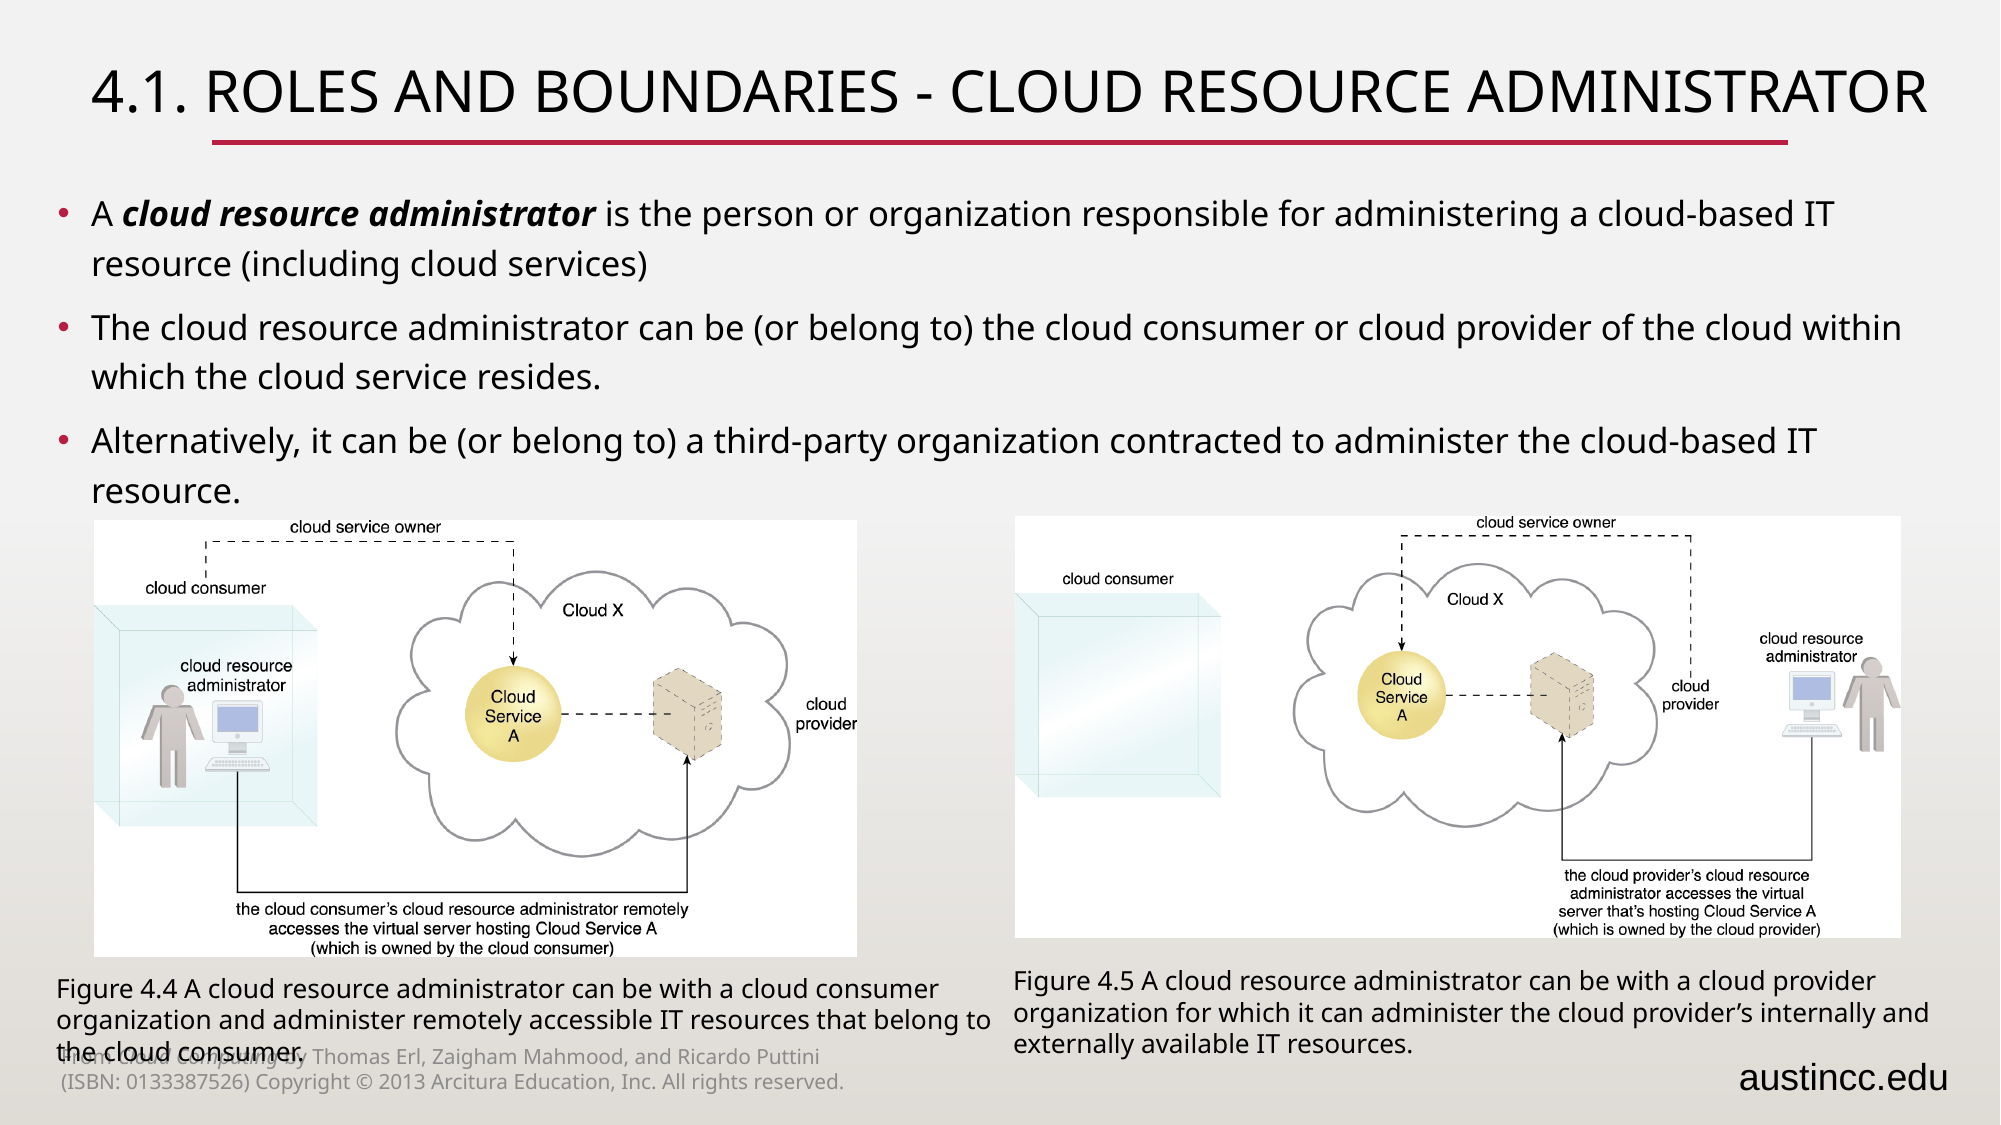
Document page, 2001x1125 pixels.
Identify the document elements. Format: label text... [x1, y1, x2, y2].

list A cloud resource administrator is the person or organization responsible for administering a cloud-based IT resource (including cloud services) The cloud resource administrator can be (or belong to) the cloud consumer or cloud provider of the cloud within which the cloud service resides. Alternatively, it can be (or belong to) a third-party organization contracted to administer the cloud-based IT resource. [42, 176, 1955, 521]
footer From Cloud Computing by Thomas Erl, Zaigham Mahmood, and Ricardo Puttini (ISBN: 0133387526) Copyright © 2013 Arcitura Education, Inc. All rights reserved. [45, 1067, 1021, 1095]
text_box Figure 4.5 A cloud resource administrator can be with a cloud provider organization for which it can administer the cloud provider’s internally and externally available IT resources. [998, 956, 1950, 1067]
picture [1015, 515, 1901, 938]
text_box Figure 4.4 A cloud resource administrator can be with a cloud consumer organization and administer remotely accessible IT resources that belong to the cloud consumer. [41, 964, 1016, 1075]
title 4.1. ROLES AND BOUNDARIES - Cloud Resource Administrator [76, 54, 1954, 137]
picture [94, 520, 857, 958]
